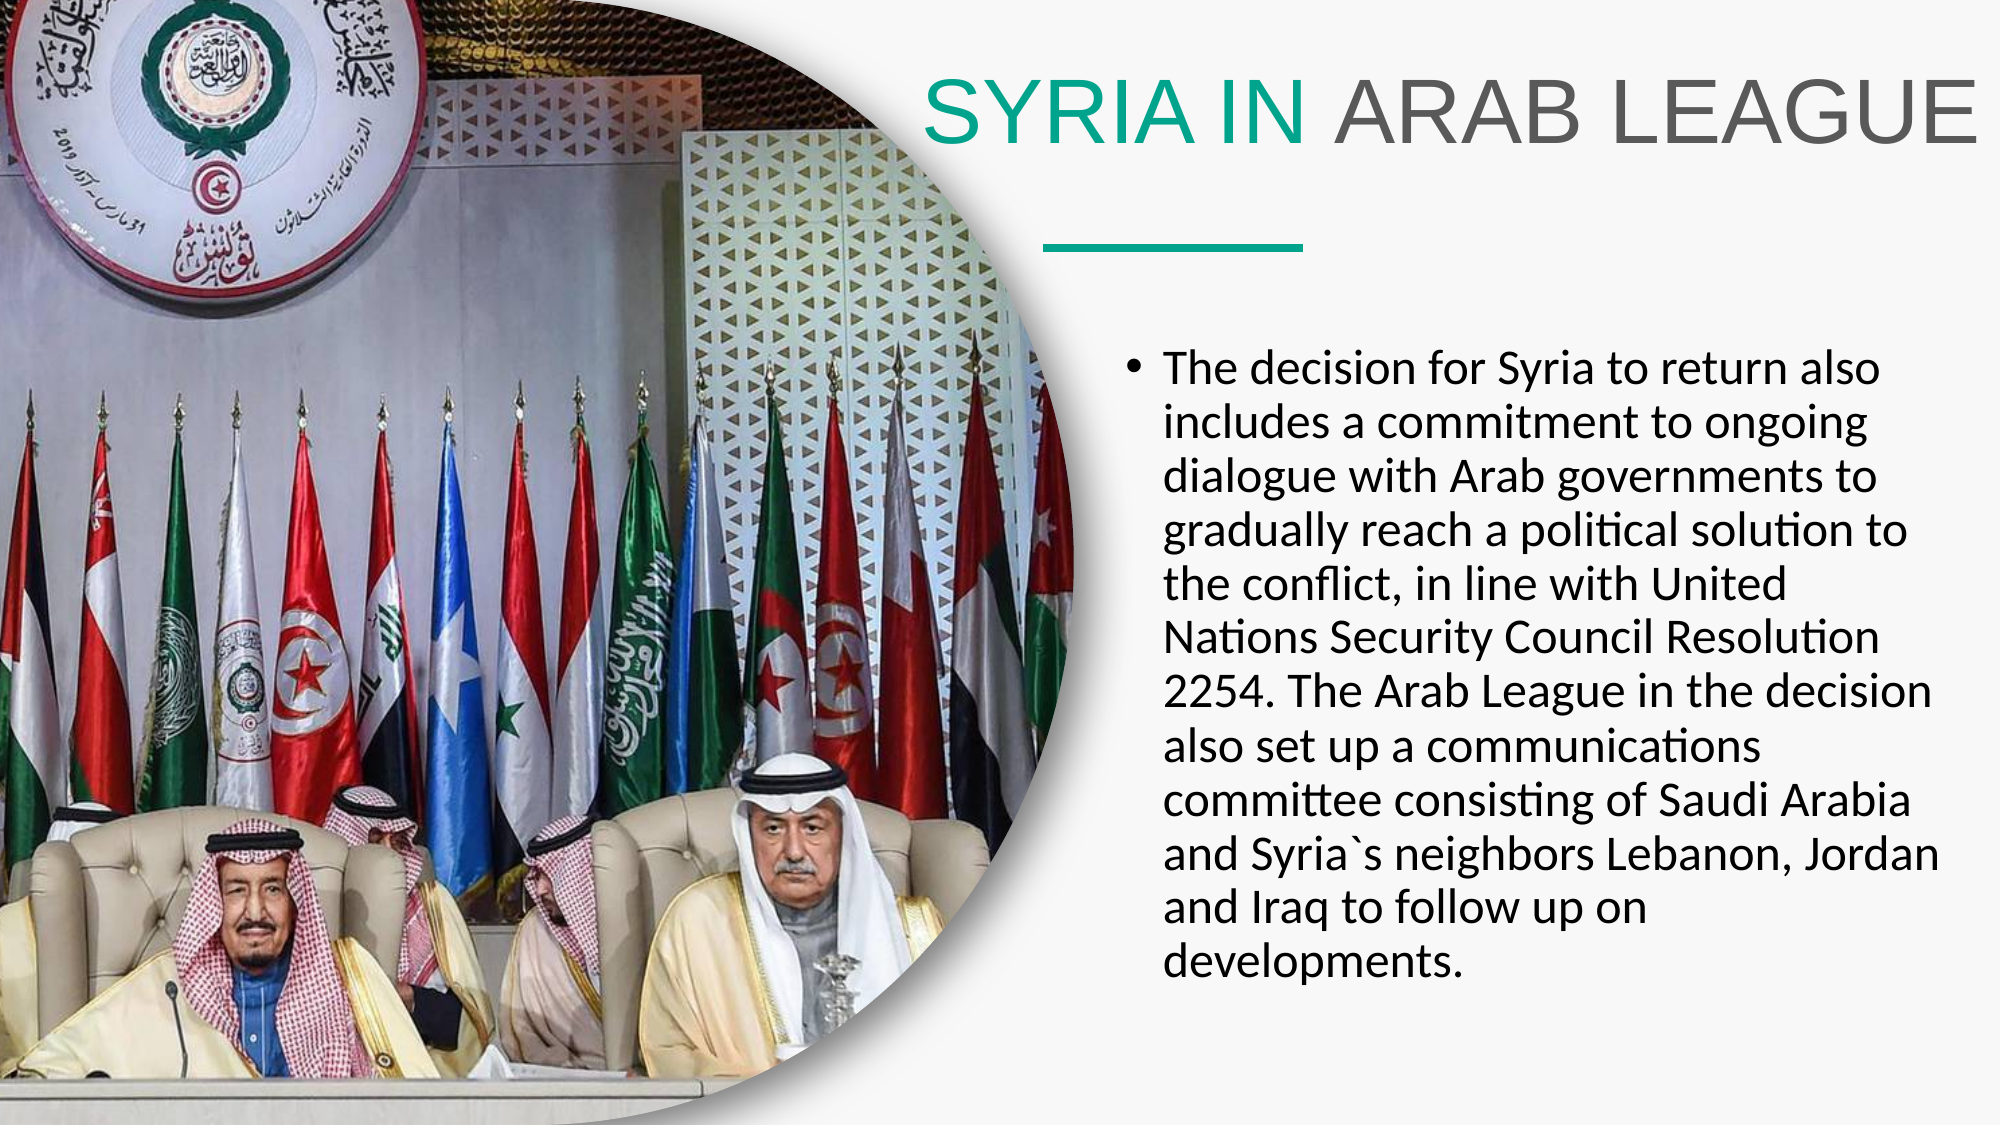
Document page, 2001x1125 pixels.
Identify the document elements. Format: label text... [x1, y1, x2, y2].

text_box The decision for Syria to return also includes a commitment to ongoing dialogue with Arab governments to gradually reach a political solution to the conflict, in line with United Nations Security Council Resolution 2254. The Arab League in the decision also set up a communications committee consisting of Saudi Arabia and Syria`s neighbors Lebanon, Jordan and Iraq to follow up on developments. [1125, 340, 1951, 857]
picture [0, 0, 1074, 1125]
text_box SYRIA IN ARAB LEAGUE [1074, 45, 1995, 170]
